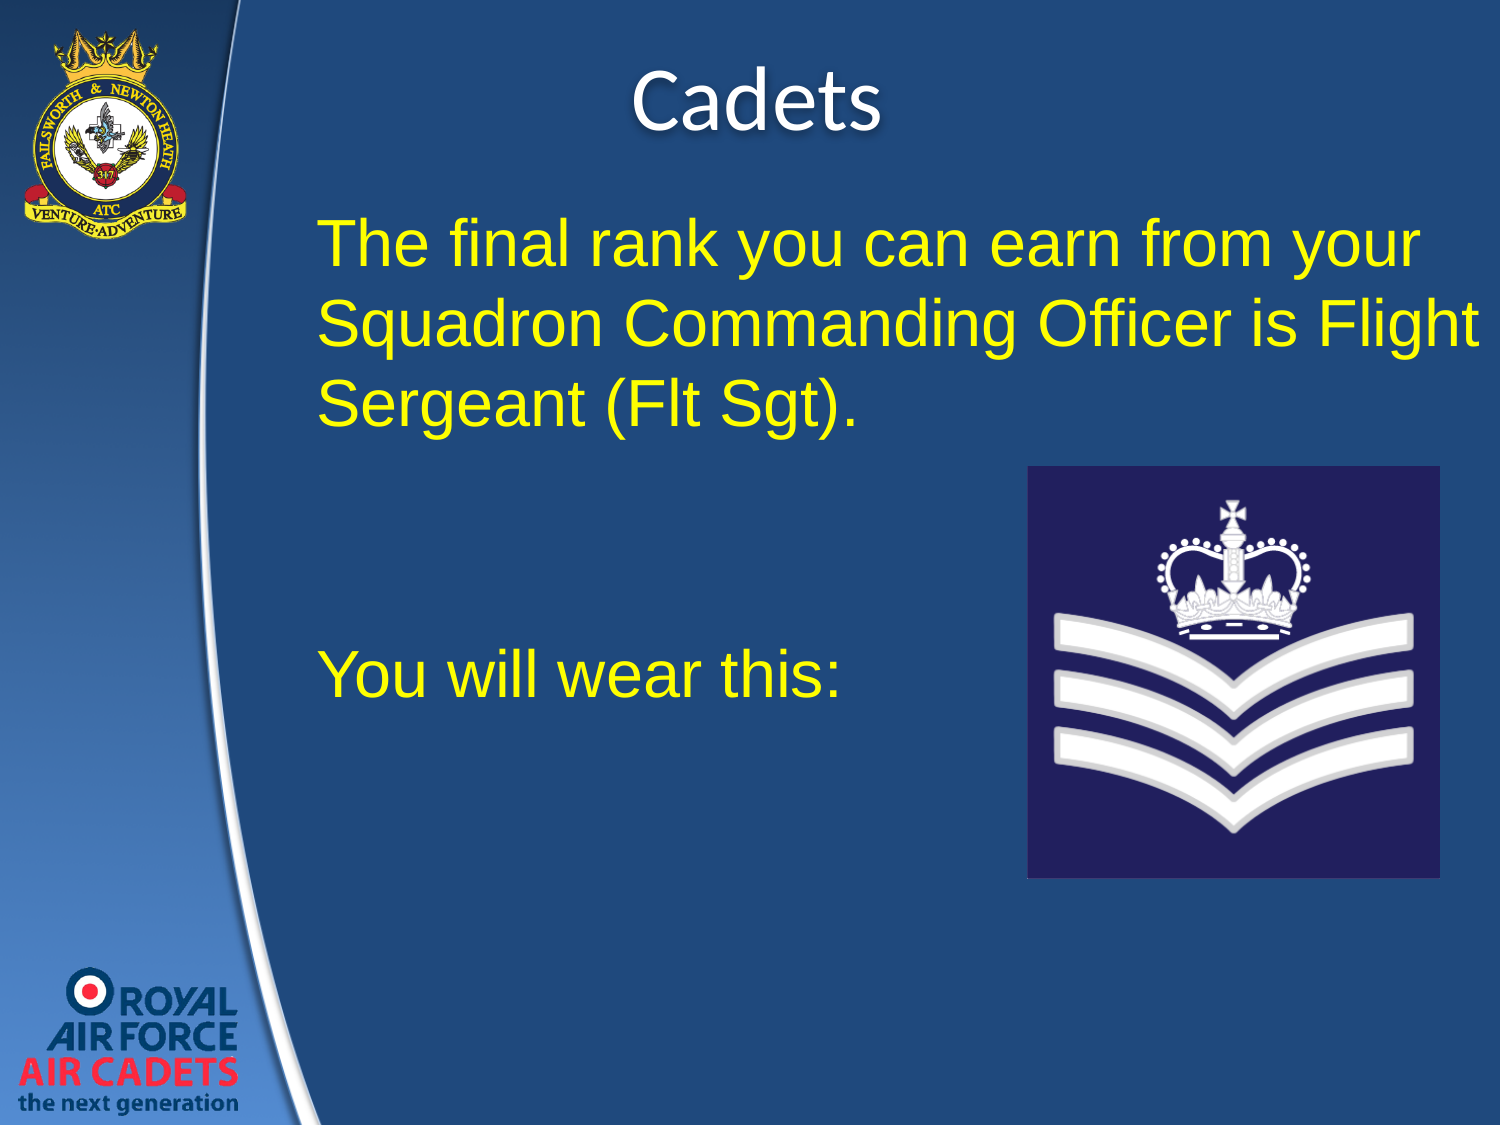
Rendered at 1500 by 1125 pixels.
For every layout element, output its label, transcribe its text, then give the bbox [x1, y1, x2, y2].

text_box The final rank you can earn from your Squadron Commanding Officer is Flight Sergeant (Flt Sgt). [301, 192, 1500, 450]
text_box You will wear this: [301, 623, 866, 720]
title Cadets [82, 0, 1433, 188]
picture [0, 0, 1500, 1125]
